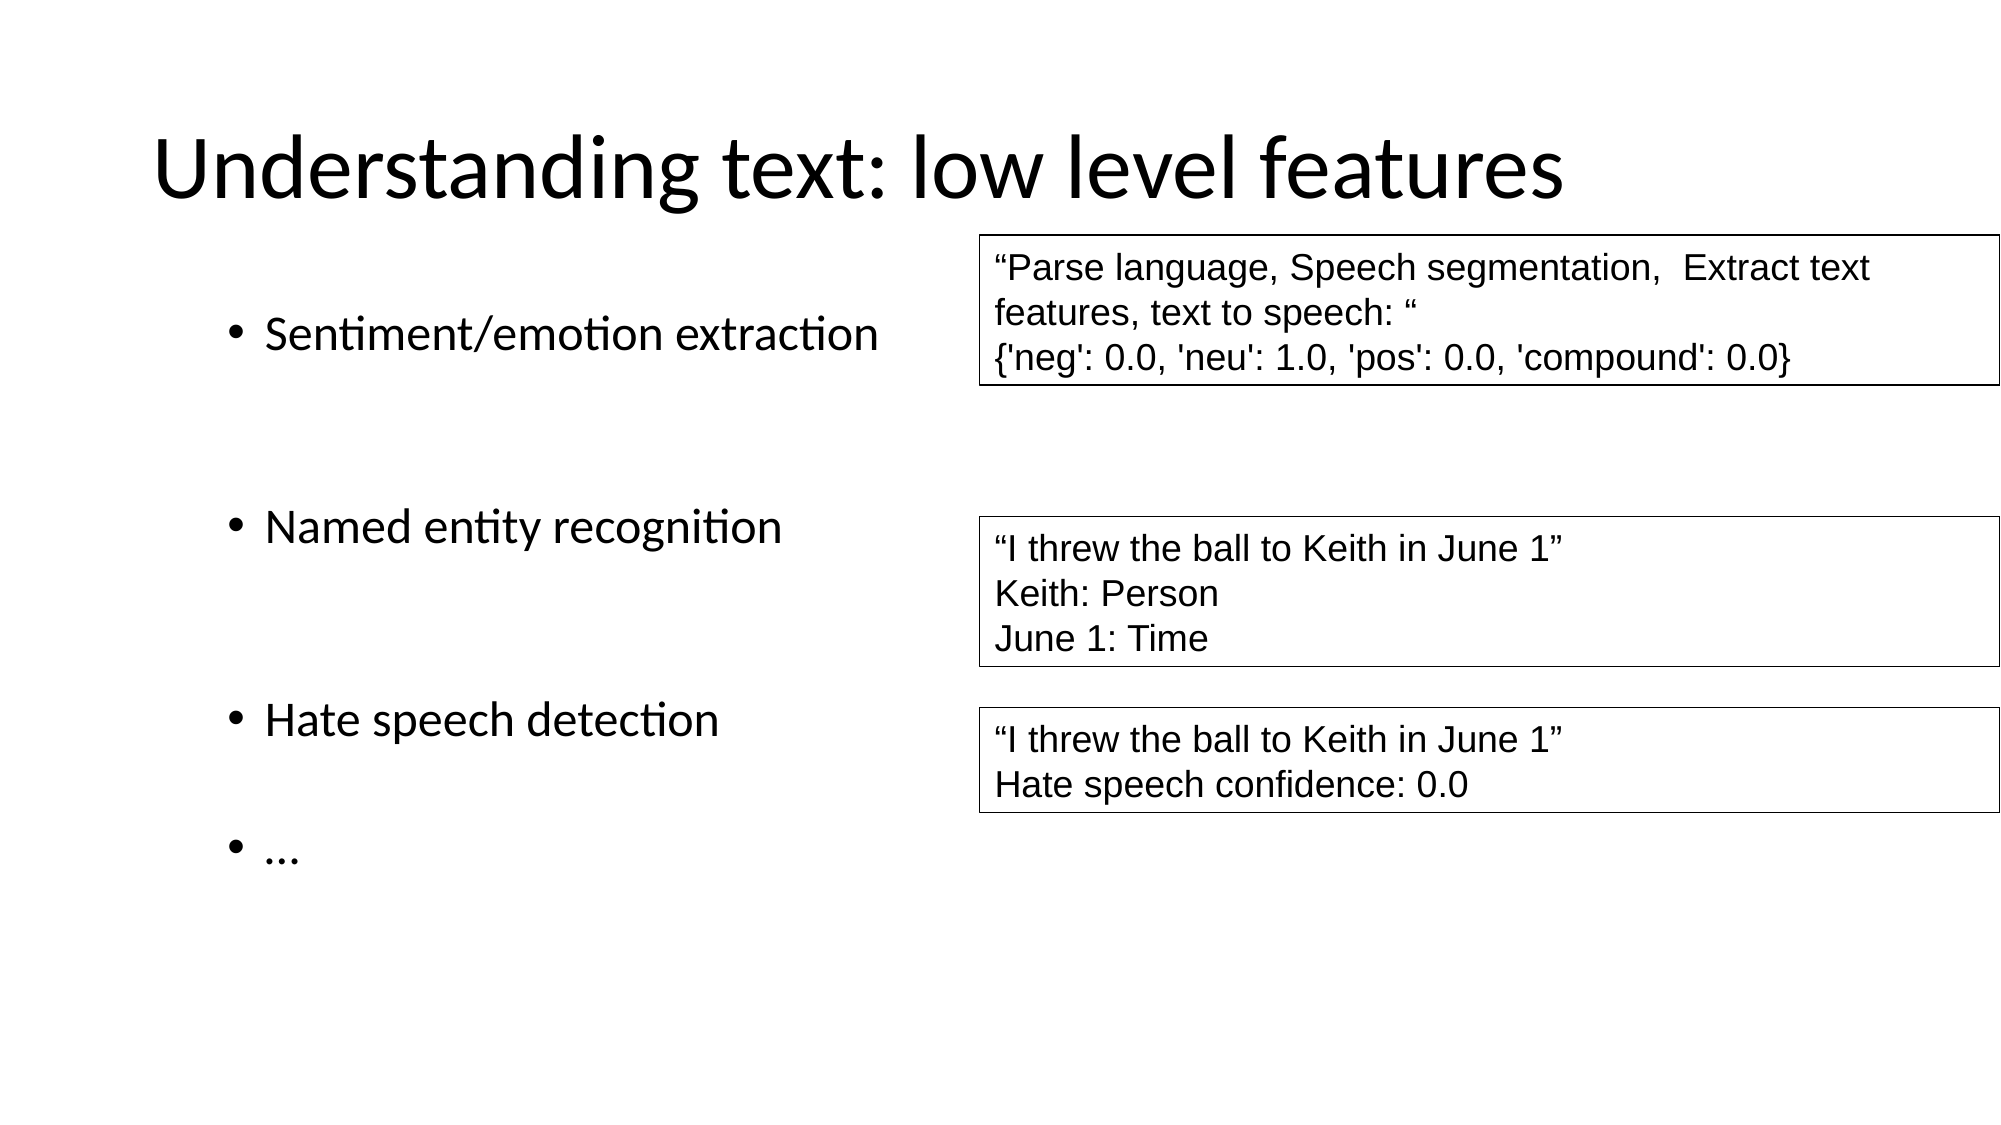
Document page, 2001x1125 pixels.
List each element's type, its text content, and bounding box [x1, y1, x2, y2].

title Understanding text: low level features [137, 59, 1863, 278]
list Sentiment/emotion extraction Named entity recognition Hate speech detection … [137, 299, 1863, 1014]
text_box “I threw the ball to Keith in June 1” Keith: Person June 1: Time [979, 516, 2000, 667]
text_box “Parse language, Speech segmentation, Extract text features, text to speech: “ {'neg': 0.0, 'neu': 1.0, 'pos': 0.0, 'compound': 0.0} [979, 235, 2000, 386]
text_box “I threw the ball to Keith in June 1” Hate speech confidence: 0.0 [979, 707, 2000, 813]
